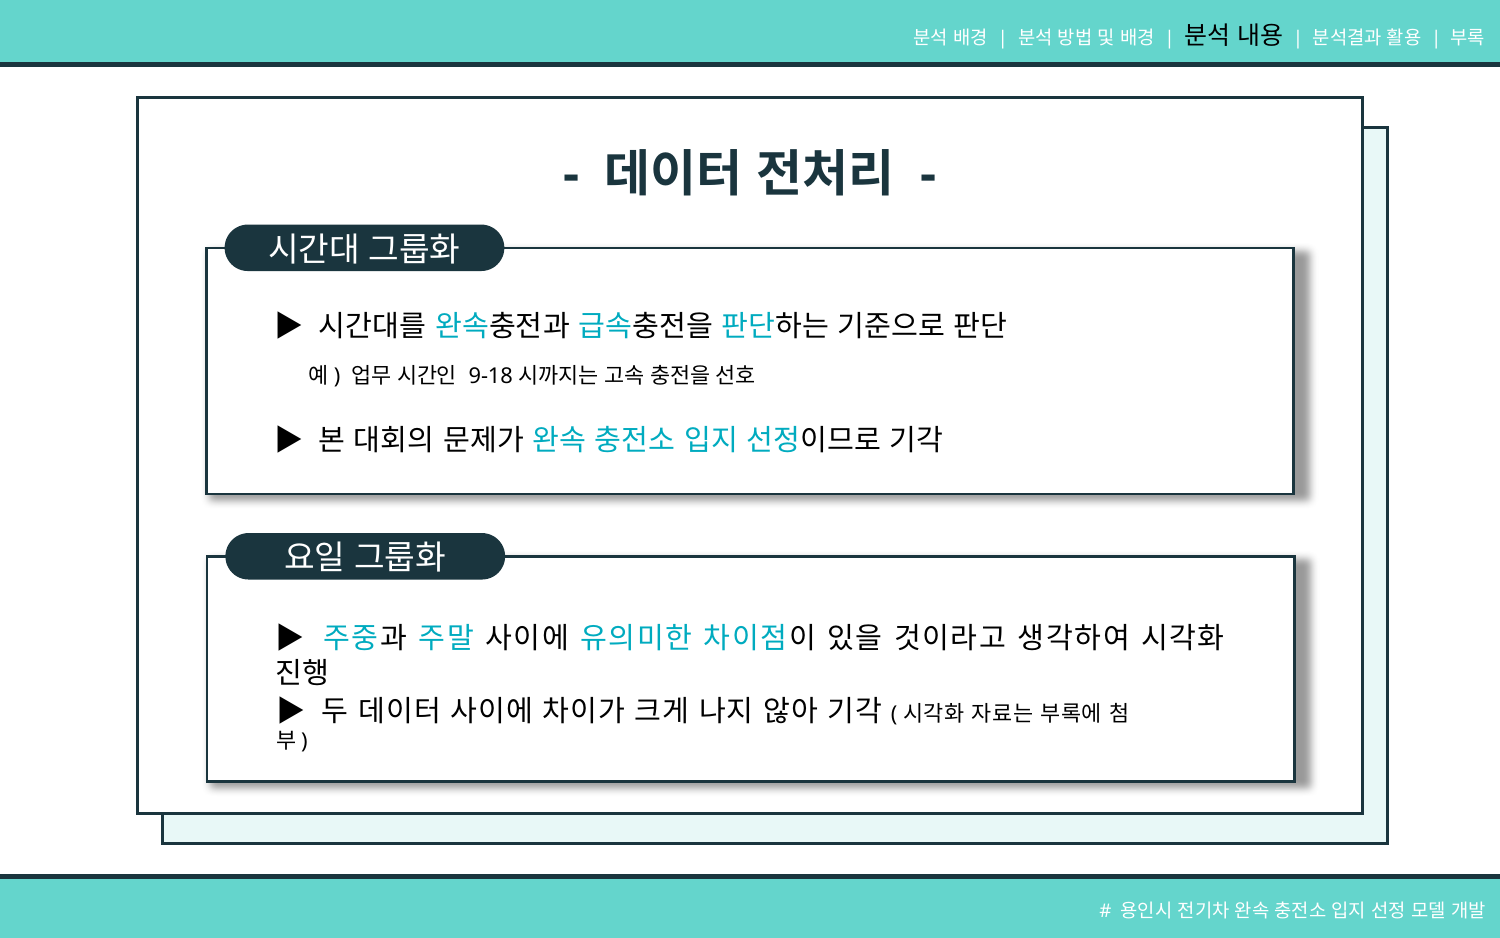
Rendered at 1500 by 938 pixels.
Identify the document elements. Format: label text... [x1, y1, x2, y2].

text_box - 데이터 전처리 - [545, 103, 955, 209]
text_box [206, 555, 1296, 782]
text_box [161, 126, 1388, 844]
text_box [136, 96, 1363, 815]
text_box # 용인시 전기차 완속 충전소 입지 선정 모델 개발 [1011, 879, 1500, 929]
text_box 분석 배경 | 분석 방법 및 배경 | 분석 내용 | 분석결과 활용 | 부록 [872, 0, 1500, 57]
text_box 예) 업무 시간인 9-18시까지는 고속 충전을 선호 [293, 354, 1163, 396]
text_box 요일 그룹화 [225, 533, 506, 580]
text_box ▶ 두 데이터 사이에 차이가 크게 나지 않아 기각(시각화 자료는 부록에 첨부) [261, 684, 1145, 761]
text_box 시간대 그룹화 [224, 224, 505, 272]
text_box ▶ 시간대를 완속충전과 급속충전을 판단하는 기준으로 판단 [259, 300, 1129, 350]
text_box ▶ 본 대회의 문제가 완속 충전소 입지 선정이므로 기각 [259, 413, 1129, 464]
text_box ▶ 주중과 주말 사이에 유의미한 차이점이 있을 것이라고 생각하여 시각화 진행 [261, 612, 1241, 697]
text_box [0, 875, 1500, 938]
text_box [0, 0, 1500, 66]
text_box [205, 247, 1295, 495]
